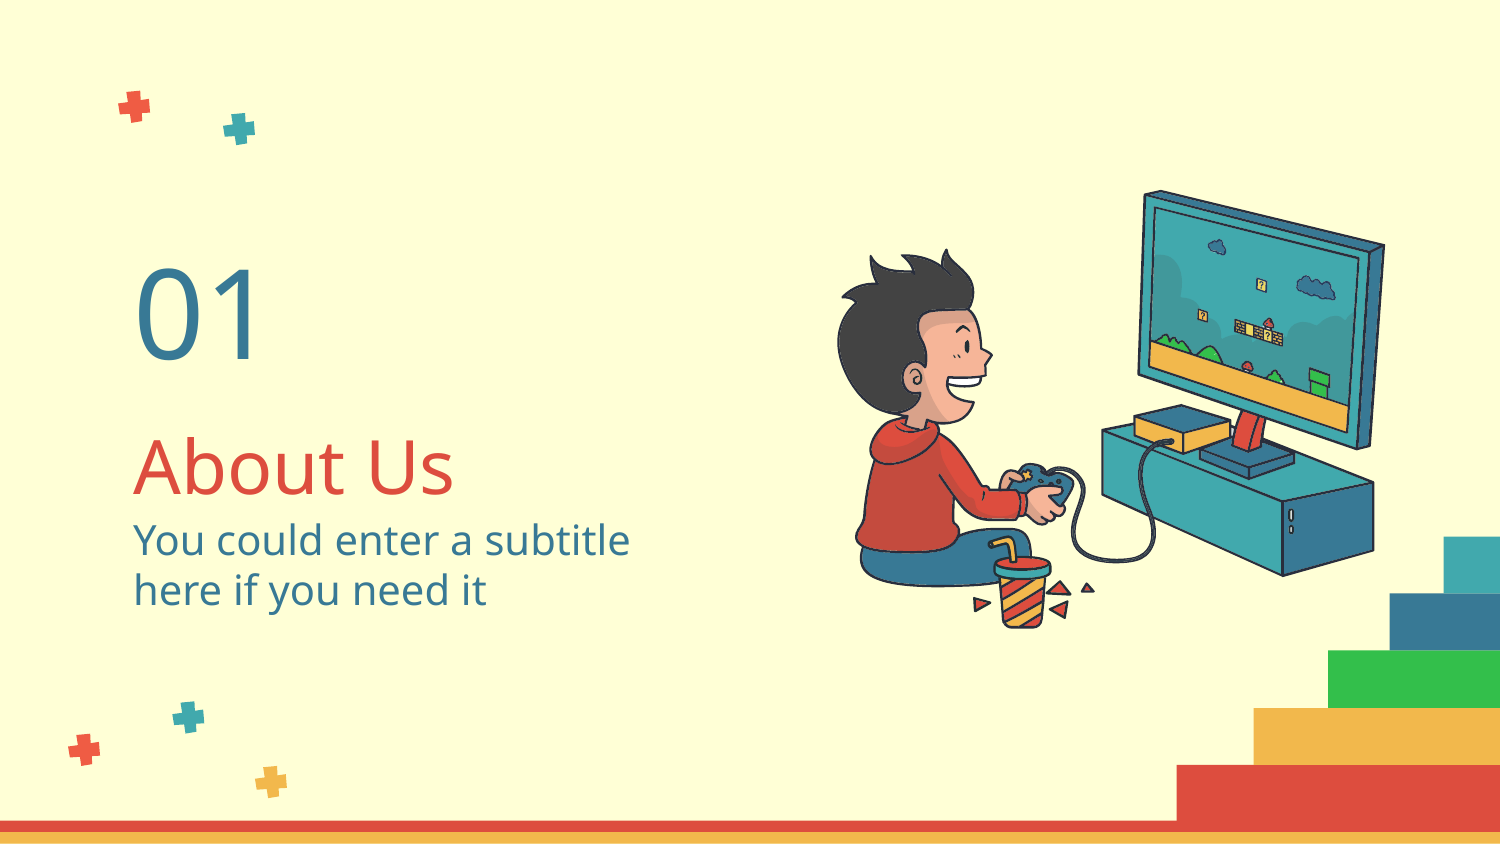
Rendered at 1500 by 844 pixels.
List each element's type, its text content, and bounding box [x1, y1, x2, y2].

title 01 [118, 215, 482, 400]
text_box [118, 90, 151, 123]
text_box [67, 701, 287, 799]
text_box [822, 189, 1386, 629]
subtitle You could enter a subtitle here if you need it [118, 498, 647, 629]
title About Us [118, 395, 750, 534]
text_box [222, 112, 255, 146]
